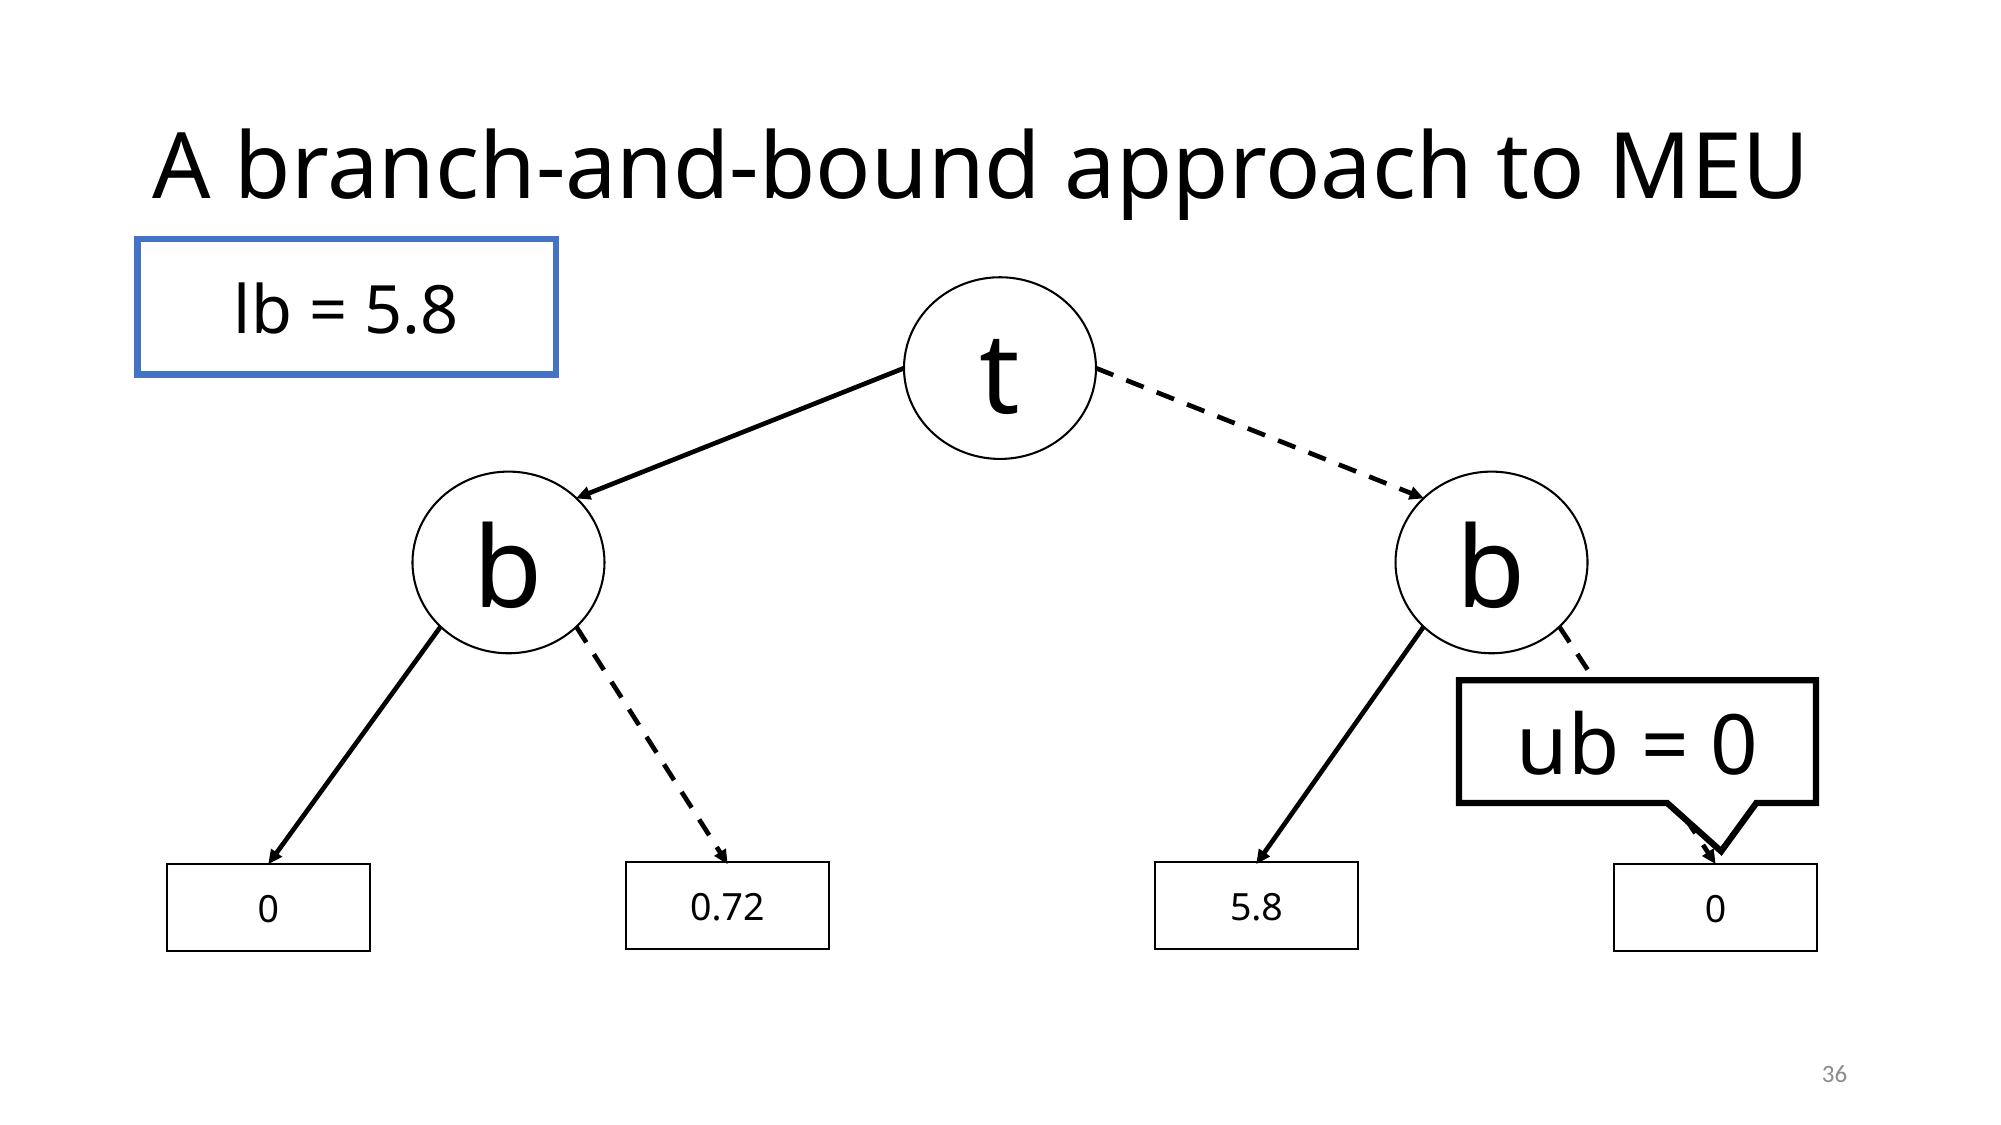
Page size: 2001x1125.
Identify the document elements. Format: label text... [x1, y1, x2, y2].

text_box ub = 0 [1716, 679, 1817, 853]
text_box 0 [166, 863, 371, 952]
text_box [1559, 626, 1716, 864]
text_box ub = 0 [1457, 679, 1559, 805]
slide_number 36 [1412, 1042, 1863, 1103]
title A branch-and-bound approach to MEU [137, 59, 1863, 278]
text_box 0.72 [625, 861, 830, 950]
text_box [576, 368, 904, 499]
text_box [1256, 626, 1424, 864]
text_box b [411, 470, 606, 655]
text_box t [903, 276, 1098, 460]
text_box b [1394, 470, 1589, 655]
text_box 5.8 [1154, 861, 1359, 950]
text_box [1095, 368, 1424, 499]
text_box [576, 626, 728, 864]
text_box lb = 5.8 [136, 238, 557, 375]
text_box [268, 626, 441, 864]
text_box 0 [1613, 863, 1818, 952]
